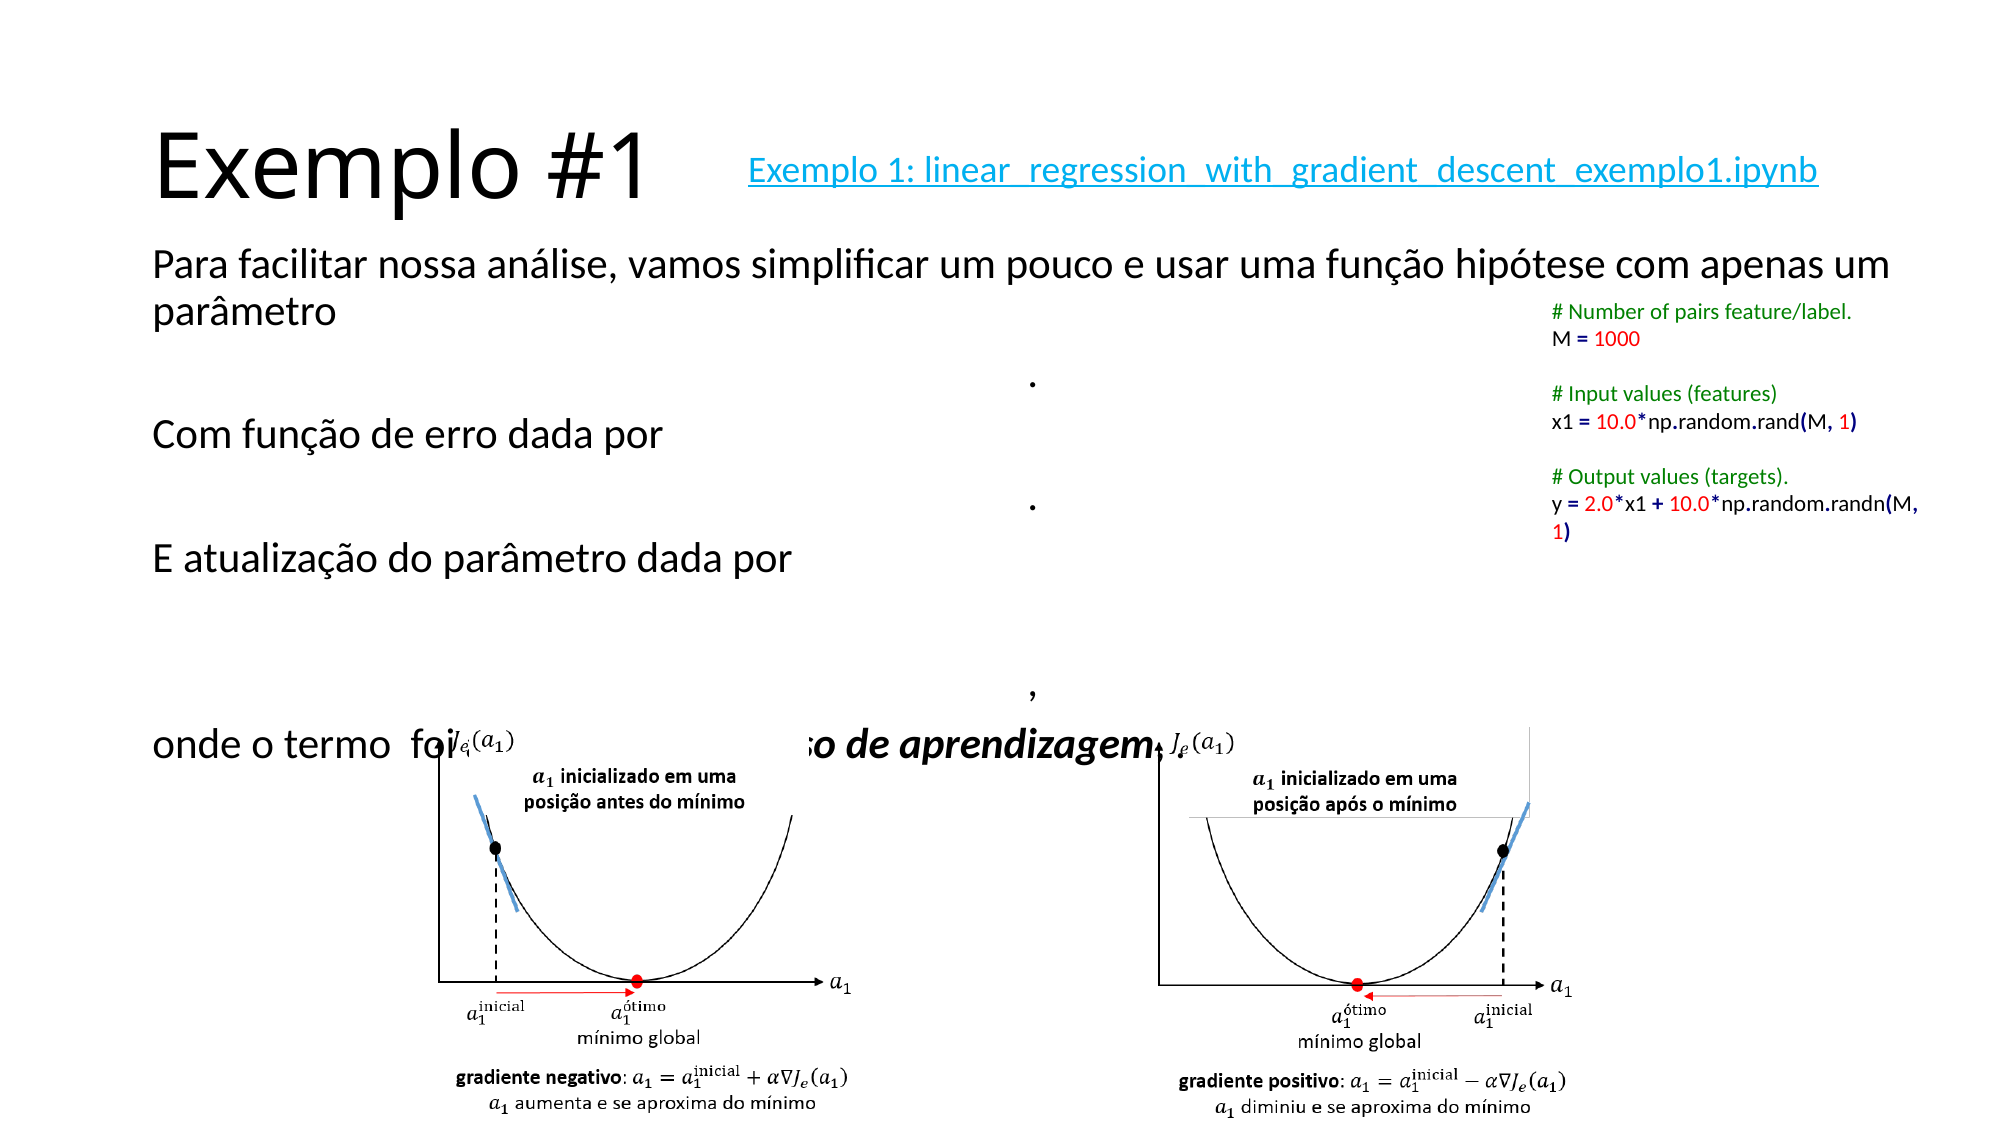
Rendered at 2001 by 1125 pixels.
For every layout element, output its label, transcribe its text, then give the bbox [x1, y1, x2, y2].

text_box # Number of pairs feature/label. M = 1000 # Input values (features) x1 = 10.0*np.random.rand(M, 1) # Output values (targets). y = 2.0*x1 + 10.0*np.random.randn(M, 1) [1537, 289, 1957, 551]
picture [1148, 727, 1575, 1122]
text_box Exemplo 1: linear_regression_with_gradient_descent_exemplo1.ipynb [733, 137, 1863, 198]
picture [429, 724, 855, 1122]
title Exemplo #1 [137, 59, 1863, 278]
